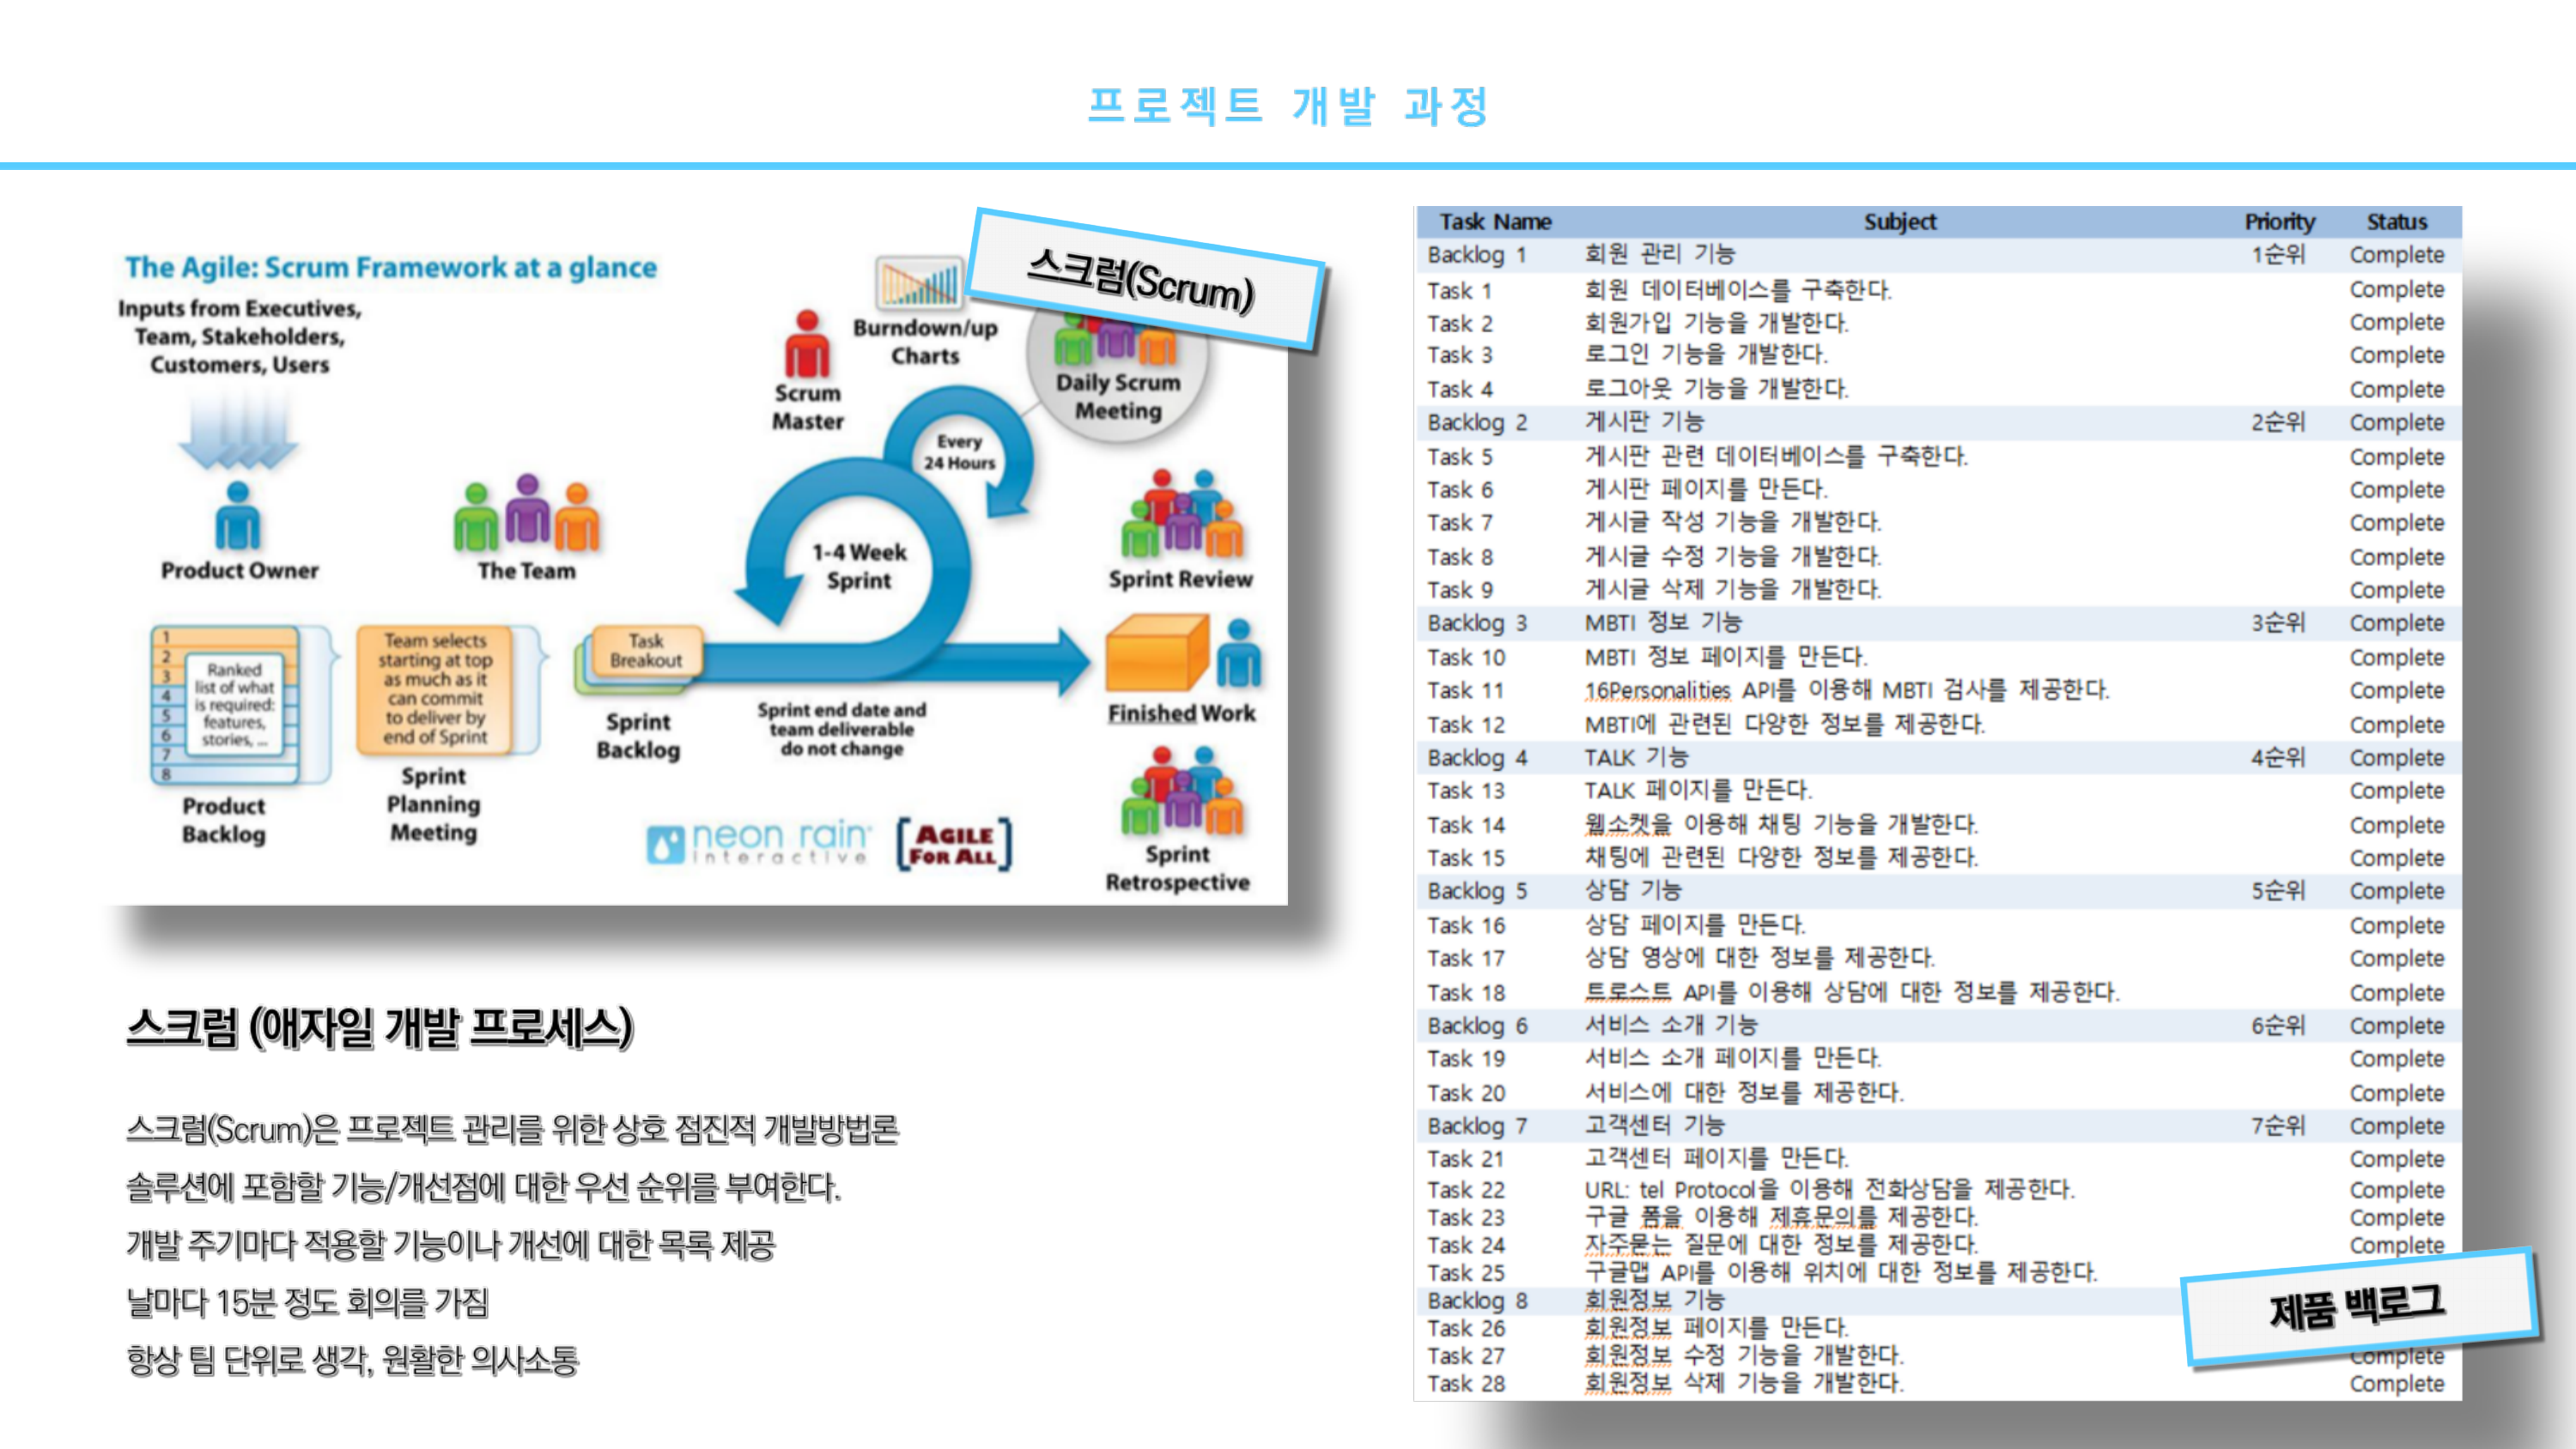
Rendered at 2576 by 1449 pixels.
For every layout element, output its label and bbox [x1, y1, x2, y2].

text_box [87, 239, 1135, 906]
picture [0, 0, 2576, 162]
text_box [0, 162, 2576, 170]
text_box [944, 206, 1139, 352]
text_box [125, 998, 1072, 1384]
text_box [1139, 206, 2554, 1449]
picture [0, 170, 2576, 1449]
